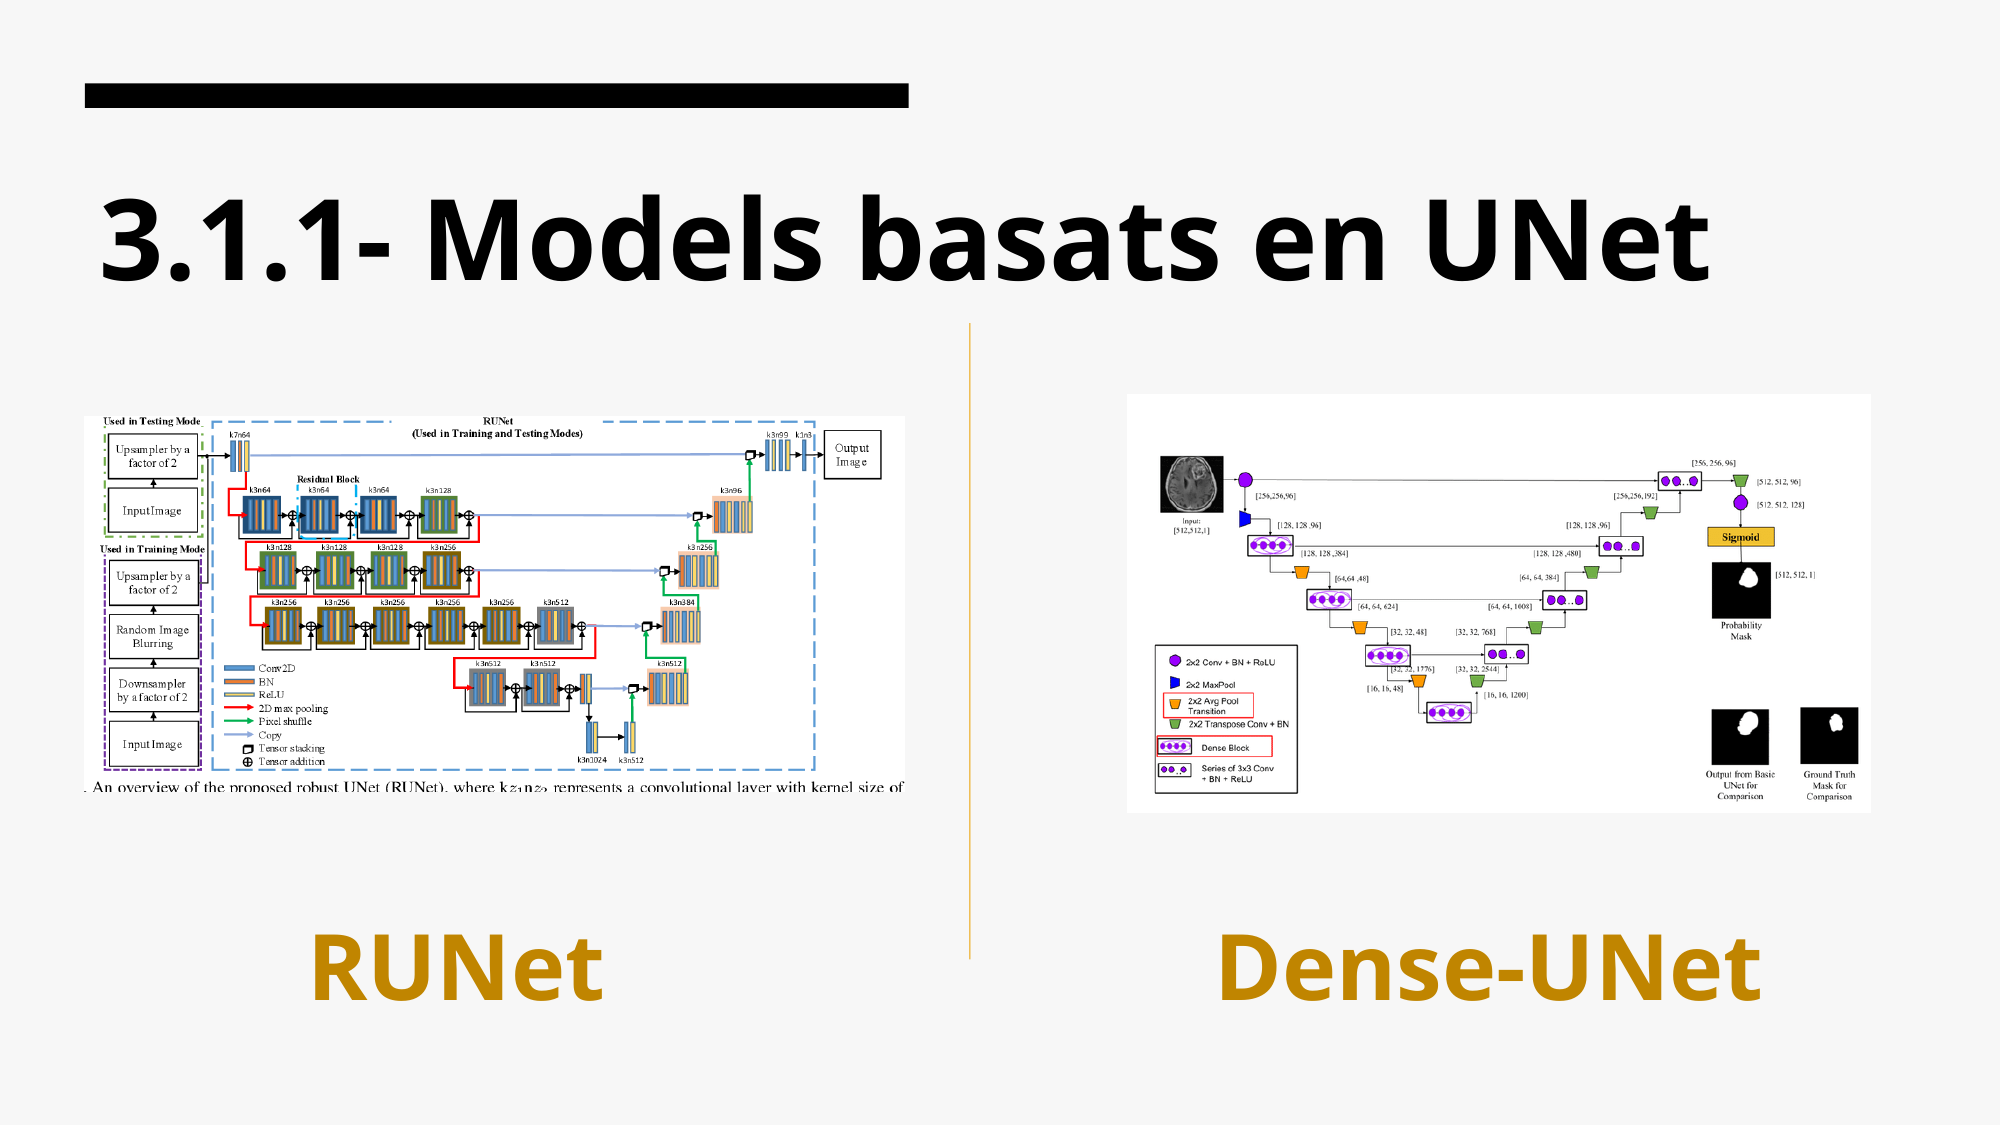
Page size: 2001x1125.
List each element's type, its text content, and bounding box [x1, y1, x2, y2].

picture [1127, 394, 1871, 813]
picture [84, 416, 905, 792]
text_box Dense-UNet [1199, 901, 2000, 1027]
text_box RUNet [292, 901, 1093, 1027]
title 3.1.1- Models basats en UNet [84, 160, 1855, 960]
